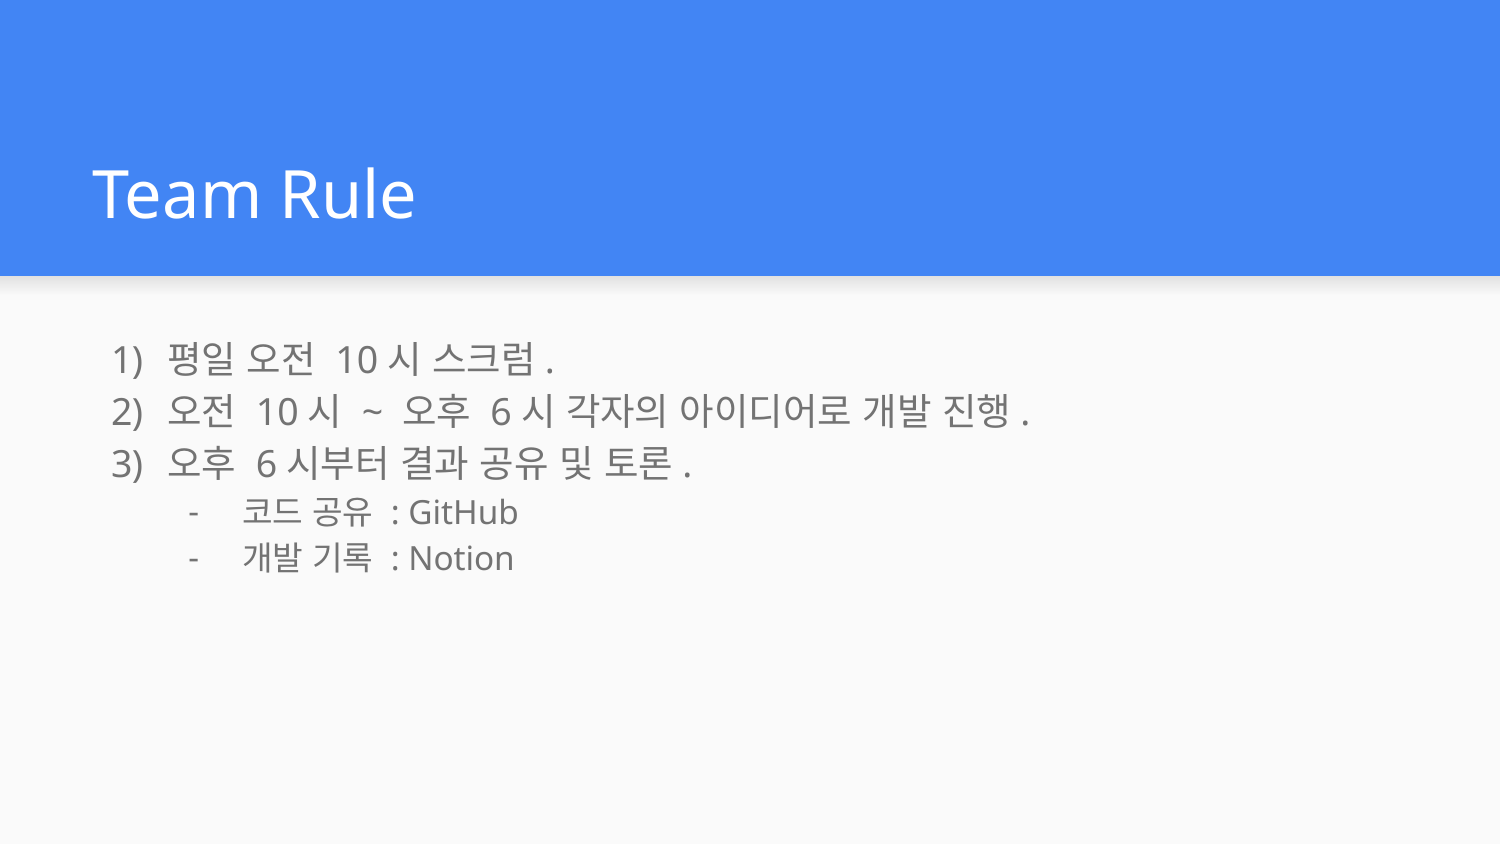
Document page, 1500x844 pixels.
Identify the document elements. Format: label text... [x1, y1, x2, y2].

title Team Rule [77, 121, 1427, 248]
list 평일 오전 10시 스크럼. 오전 10시 ~ 오후 6시 각자의 아이디어로 개발 진행. 오후 6시부터 결과 공유 및 토론. 코드 공유 : GitHub 개발 기록 : Notion [77, 314, 1427, 760]
